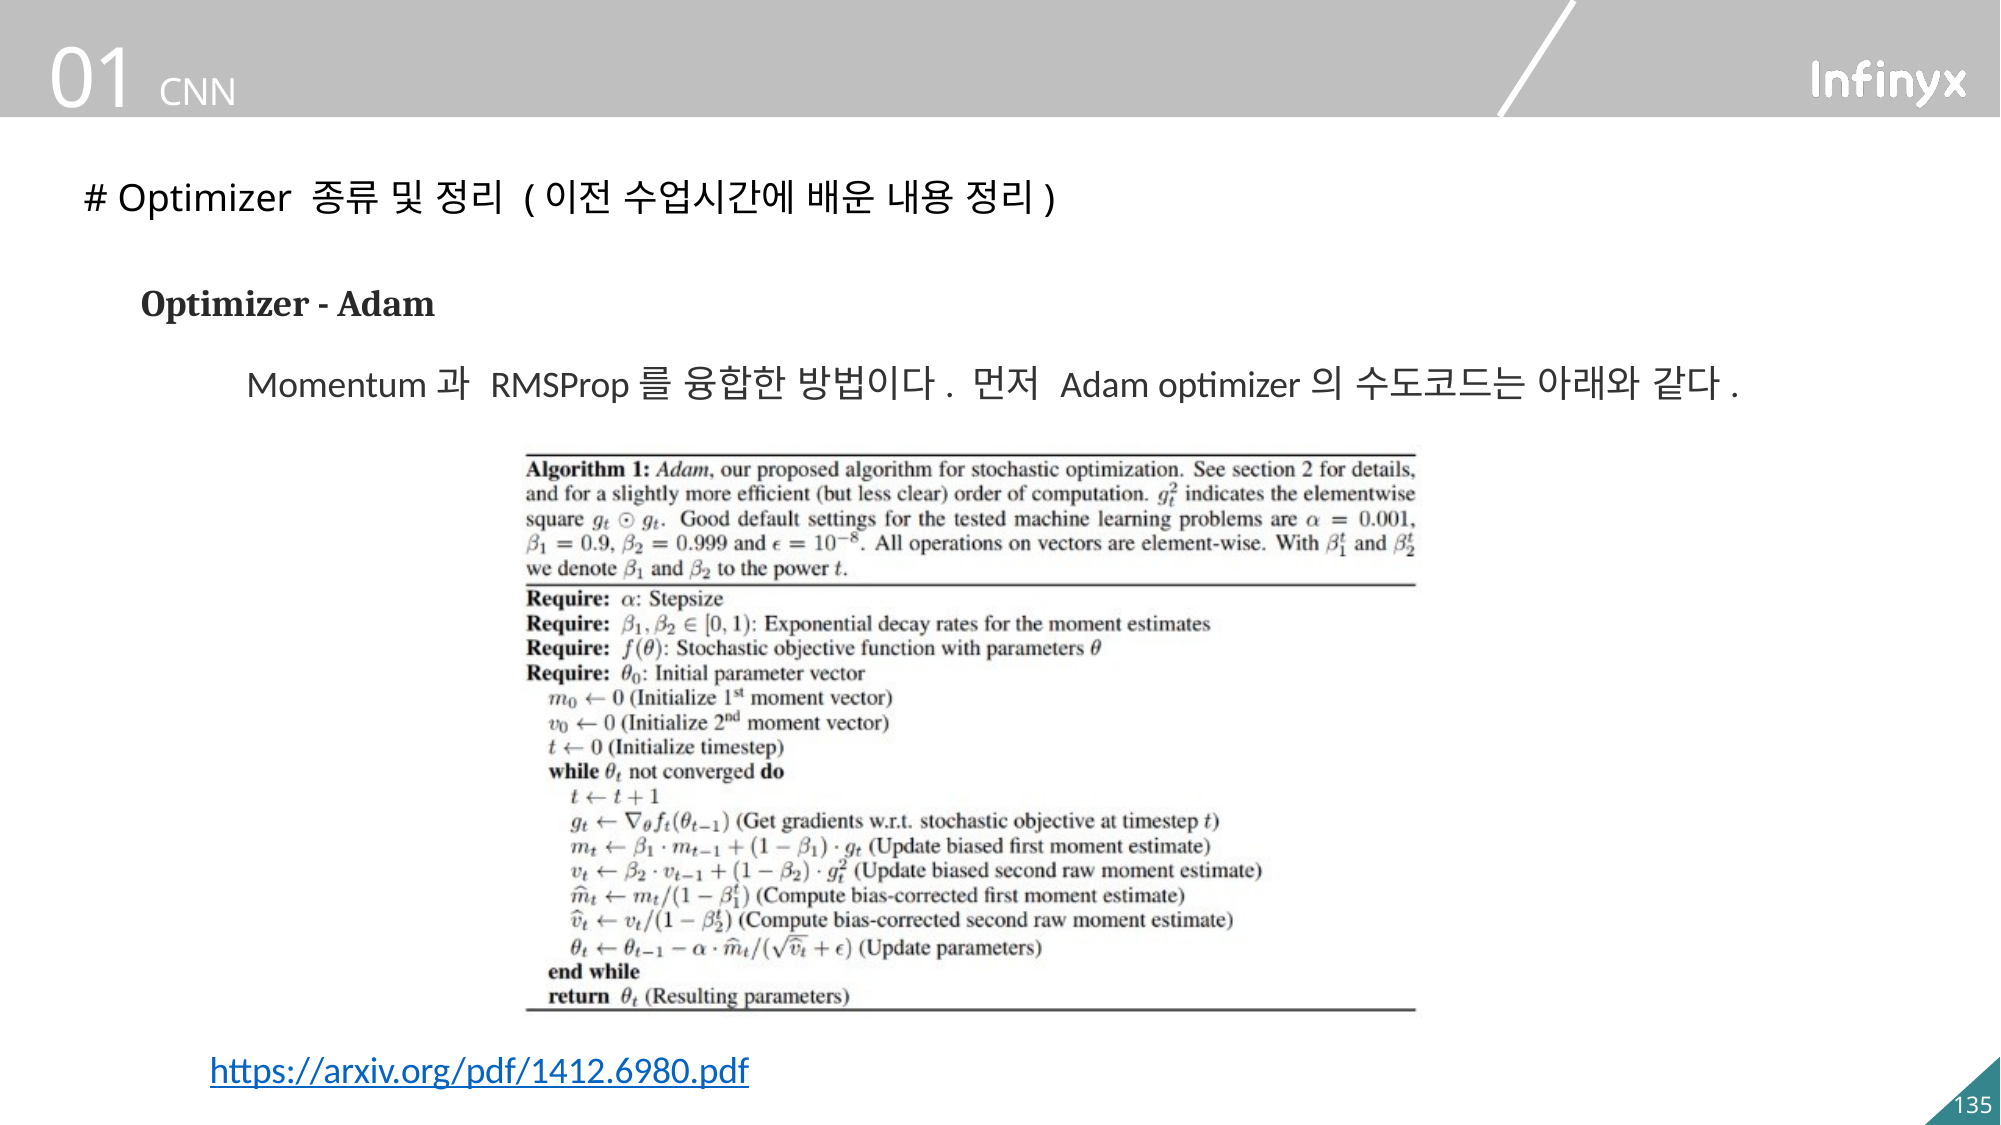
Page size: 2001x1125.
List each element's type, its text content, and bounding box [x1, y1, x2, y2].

text_box https://arxiv.org/pdf/1412.6980.pdf [207, 1043, 761, 1091]
picture [1812, 60, 1966, 108]
text_box Optimizer - Adam [68, 271, 1074, 332]
text_box # Optimizer 종류 및 정리 (이전 수업시간에 배운 내용 정리) [68, 166, 1171, 226]
text_box [521, 444, 1422, 1018]
text_box Momentum과 RMSProp를 융합한 방법이다. 먼저 Adam optimizer의 수도코드는 아래와 같다. [117, 352, 1923, 413]
